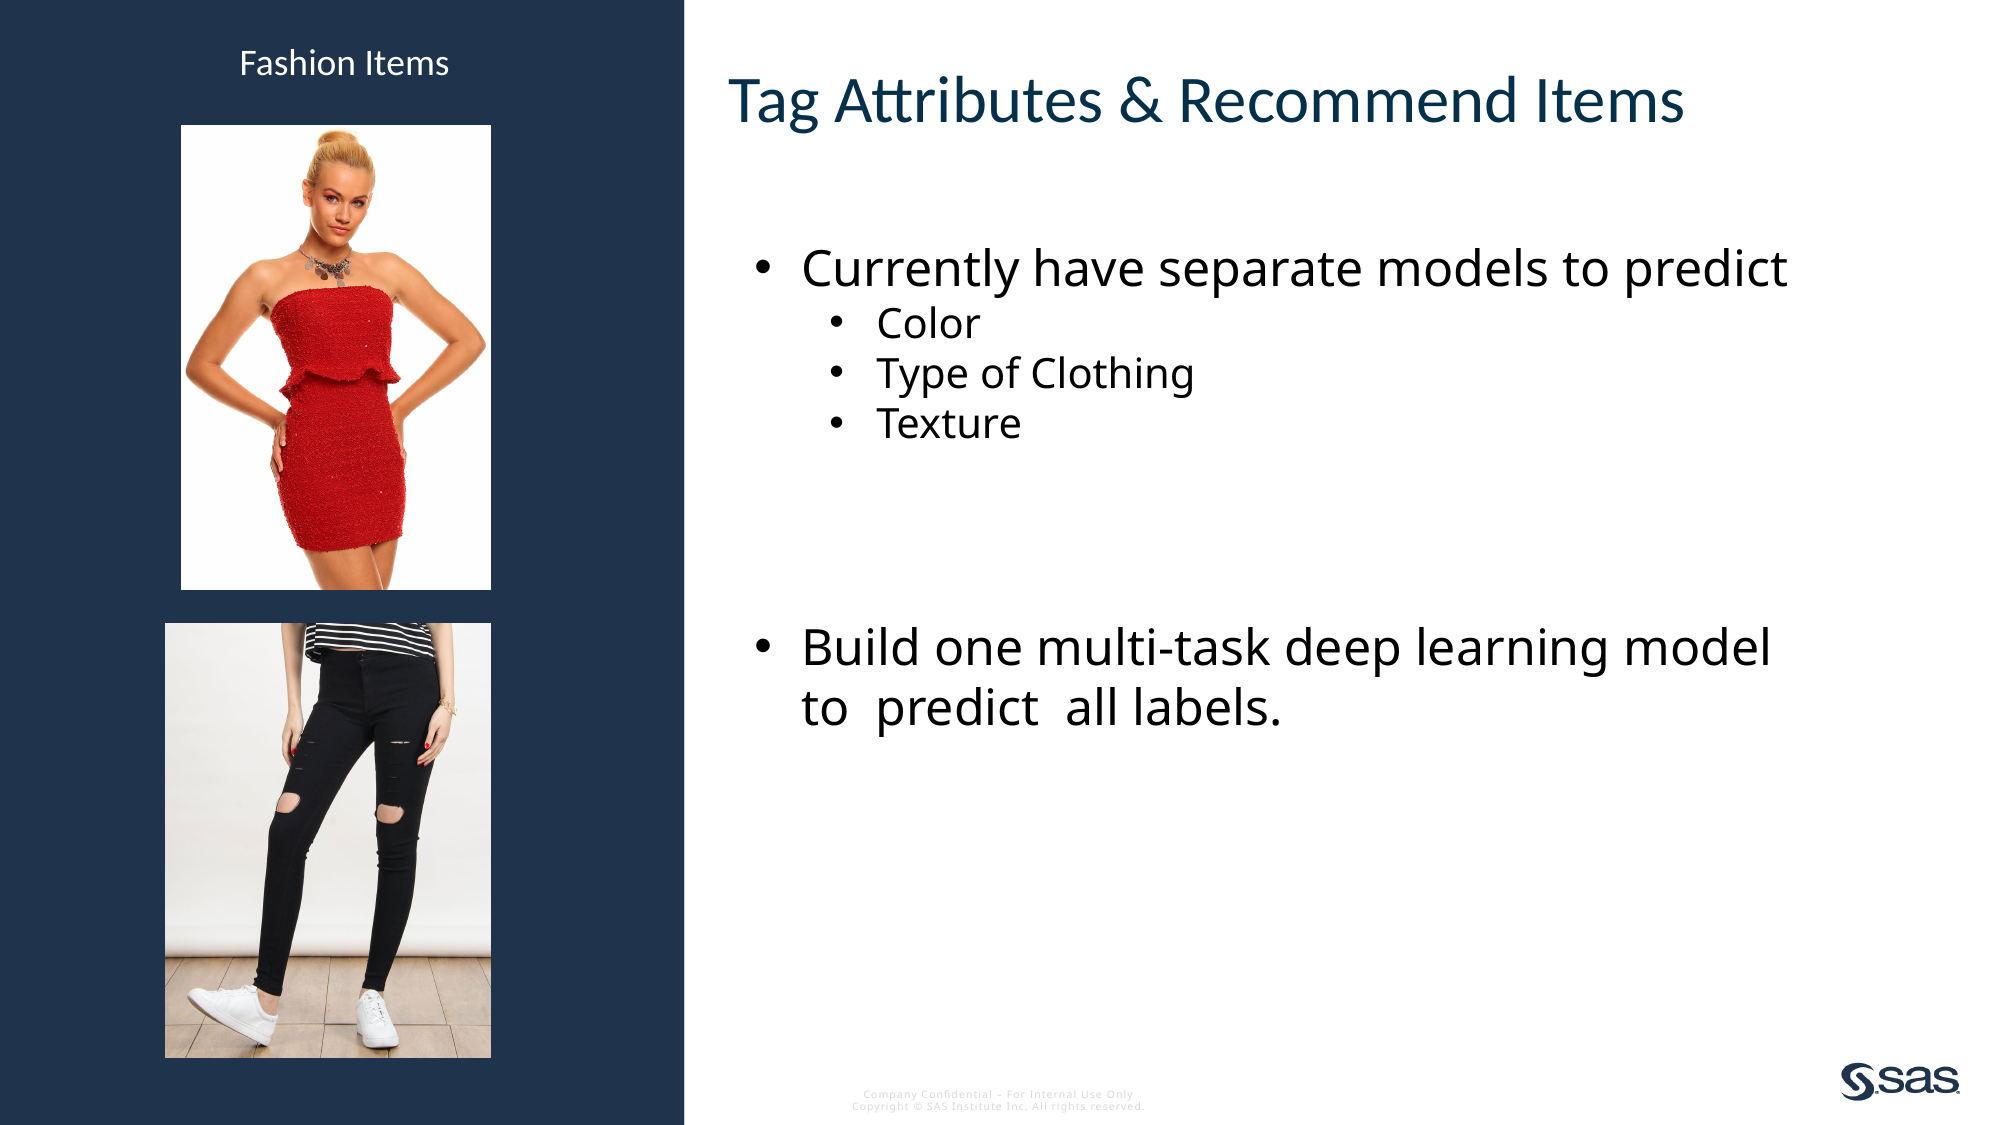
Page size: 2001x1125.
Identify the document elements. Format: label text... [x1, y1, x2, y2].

text_box Currently have separate models to predict Color Type of Clothing Texture [739, 229, 1822, 608]
picture [0, 0, 2001, 1125]
list Tag Attributes & Recommend Items [683, 60, 2000, 131]
text_box Build one multi-task deep learning model to predict all labels. [739, 608, 1822, 788]
title Fashion Items [2, 30, 687, 92]
